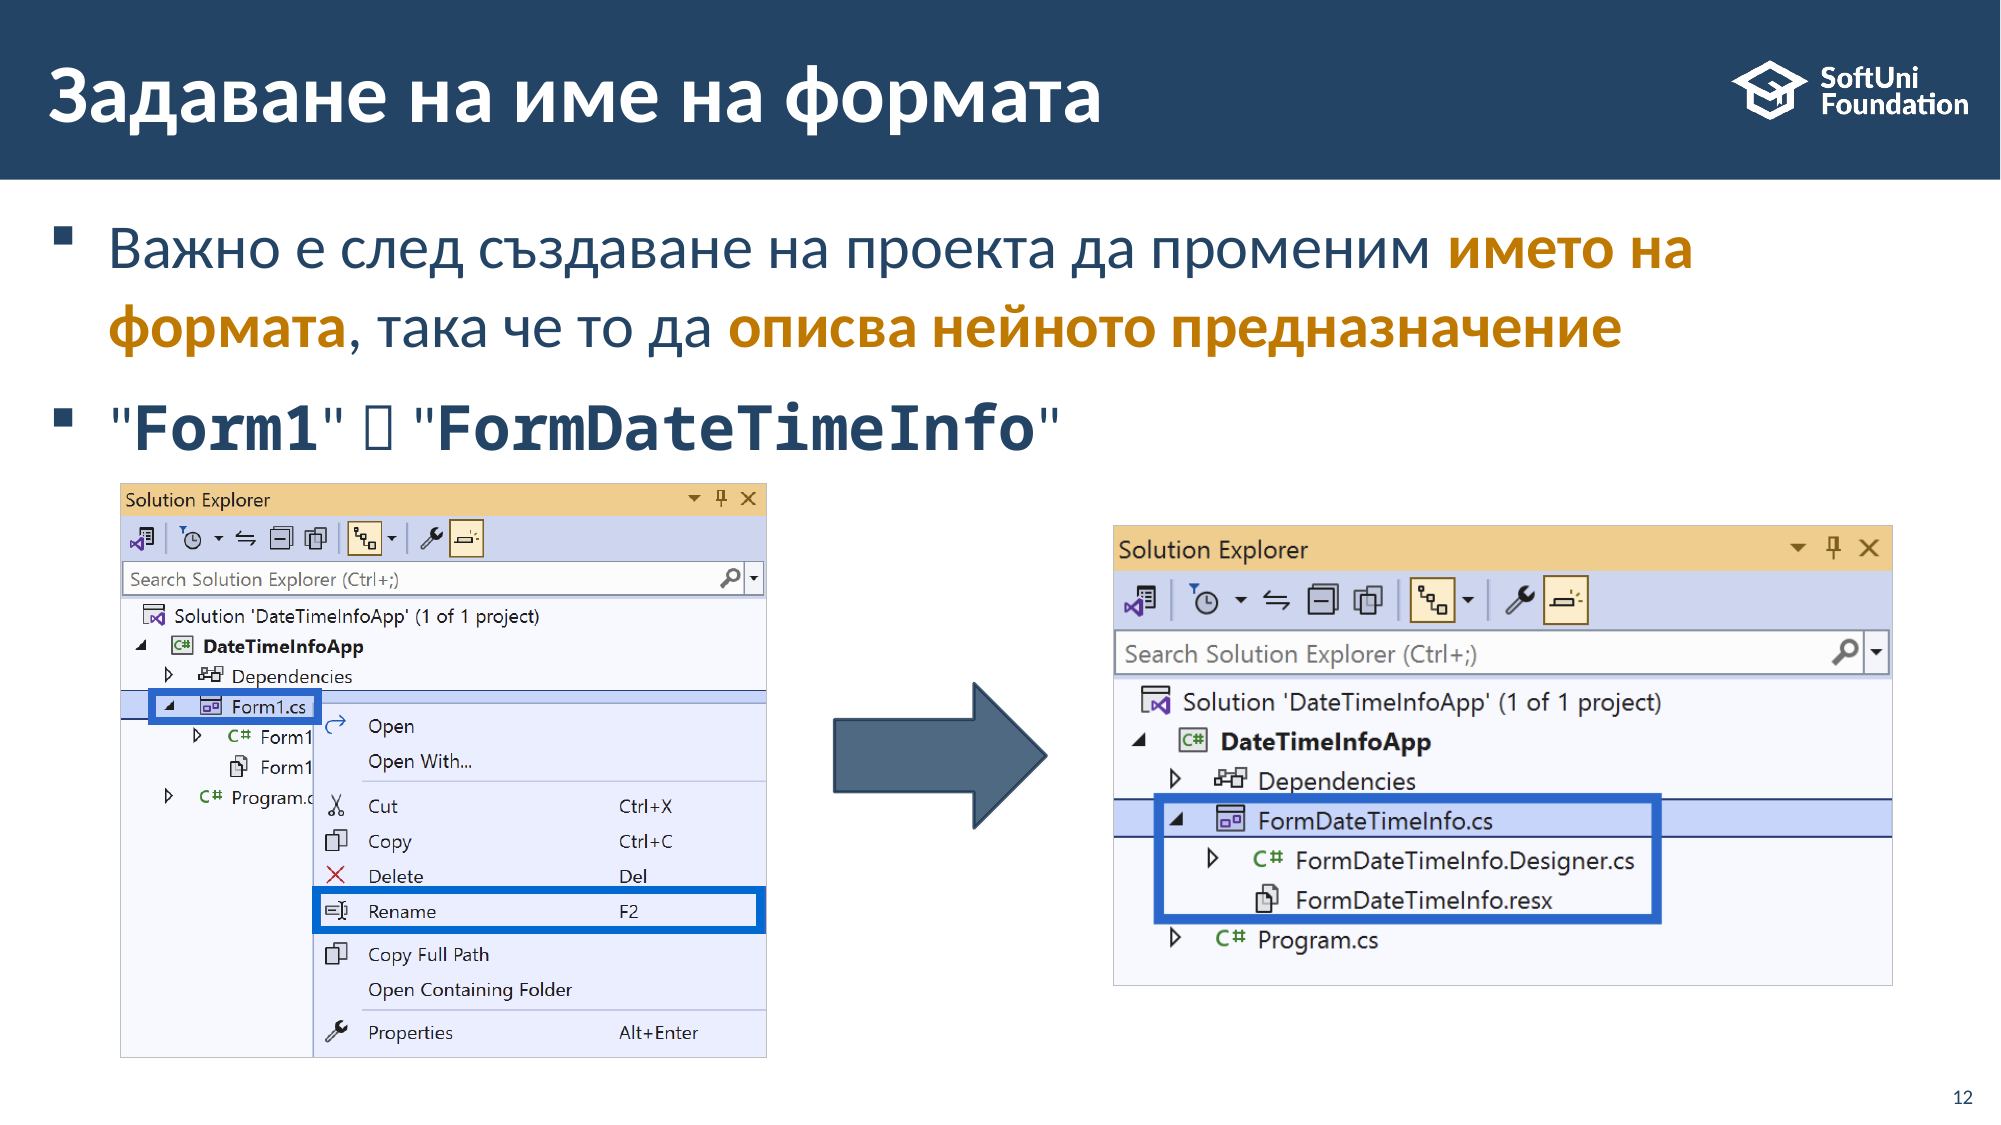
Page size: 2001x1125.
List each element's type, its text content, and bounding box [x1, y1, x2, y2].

title Задаване на име на формата [31, 16, 1716, 162]
text_box [832, 681, 1049, 831]
picture [1113, 525, 1894, 987]
picture [120, 483, 768, 1058]
list Важно е след създаване на проекта да променим името на формата, така че то да описва нейното предназначение "Form1"  "FormDateTimeInfo" [31, 196, 1970, 1104]
slide_number 12 [1927, 1067, 1989, 1117]
picture [1731, 60, 1968, 120]
